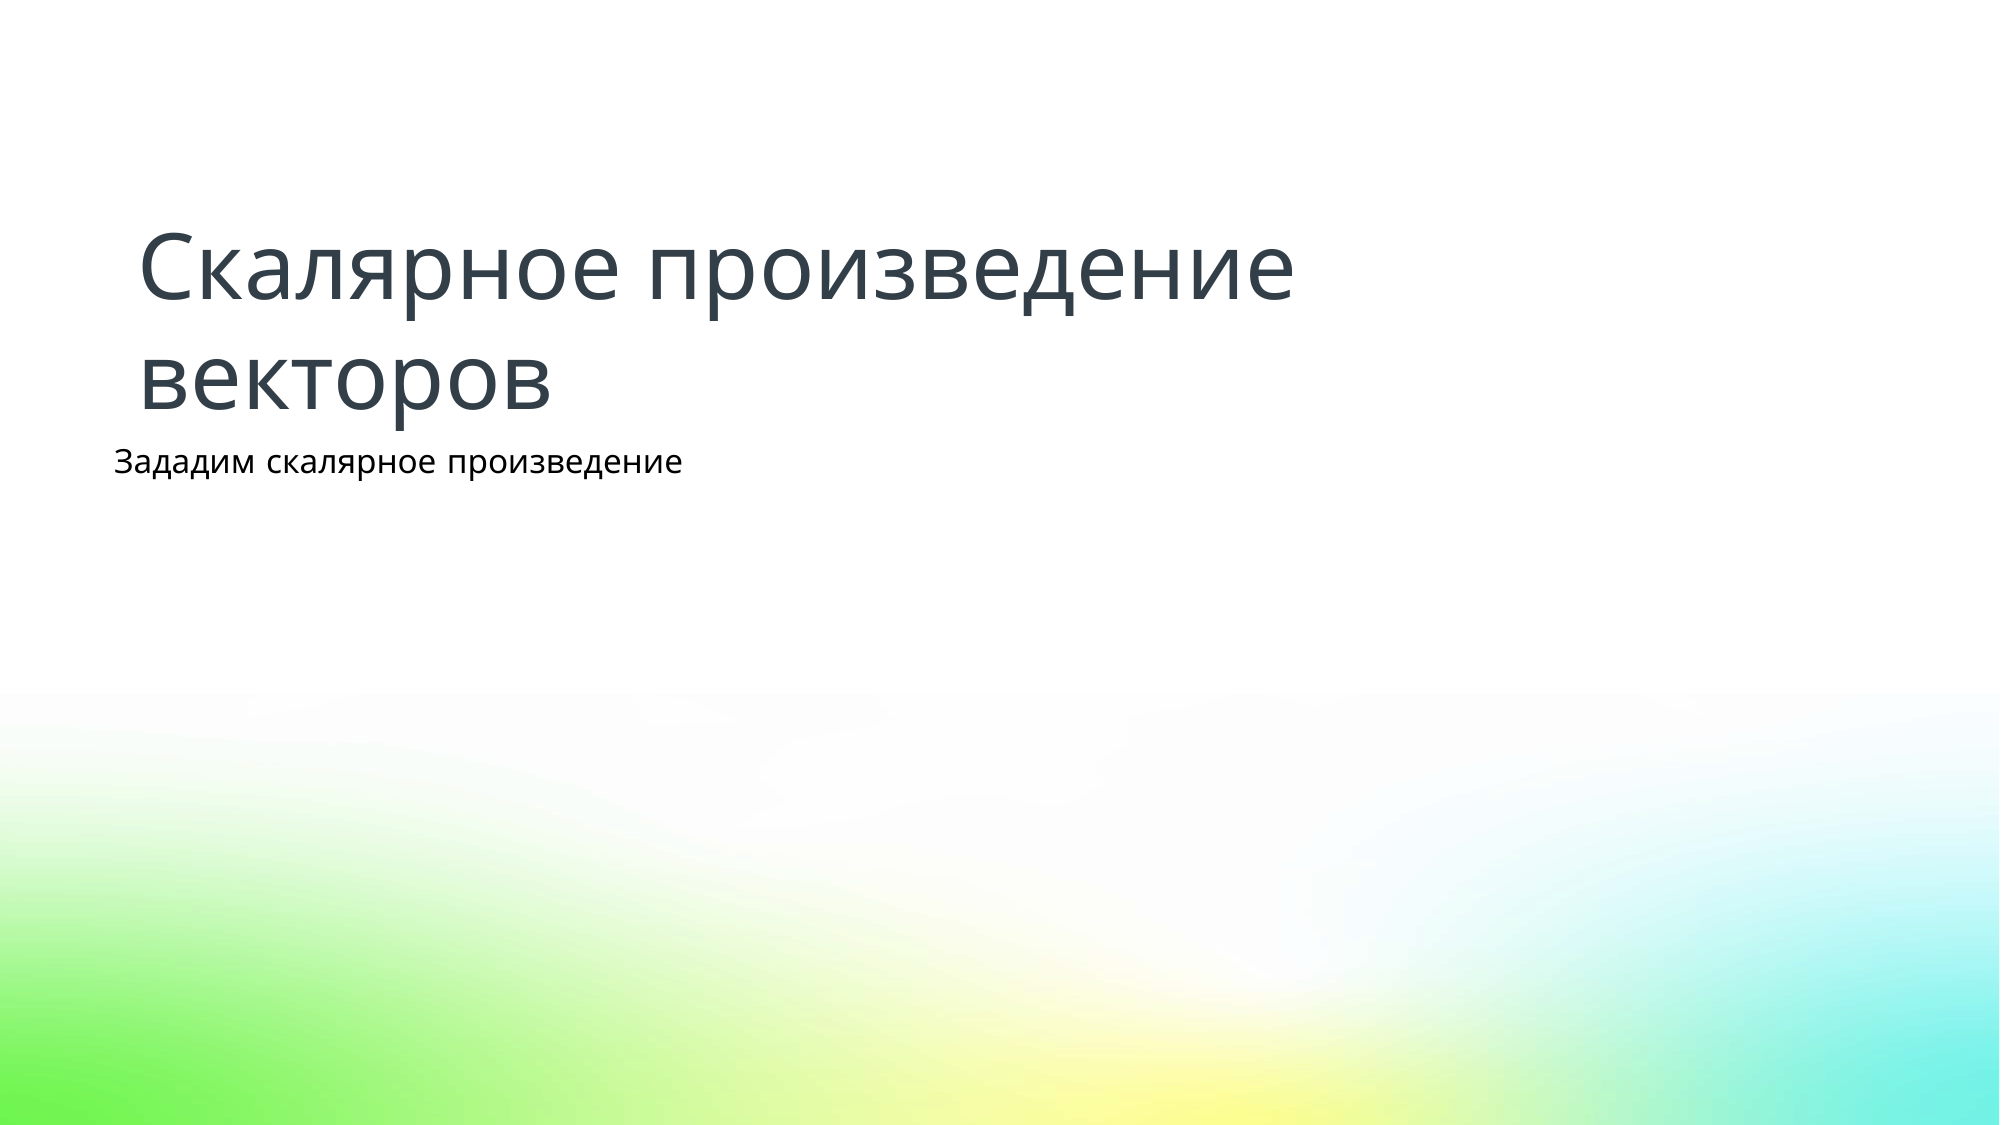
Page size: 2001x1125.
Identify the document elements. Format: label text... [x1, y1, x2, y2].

text_box Скалярное произведение векторов [137, 208, 1501, 357]
picture [0, 693, 2000, 1125]
text_box Зададим скалярное произведение [114, 444, 1885, 1024]
